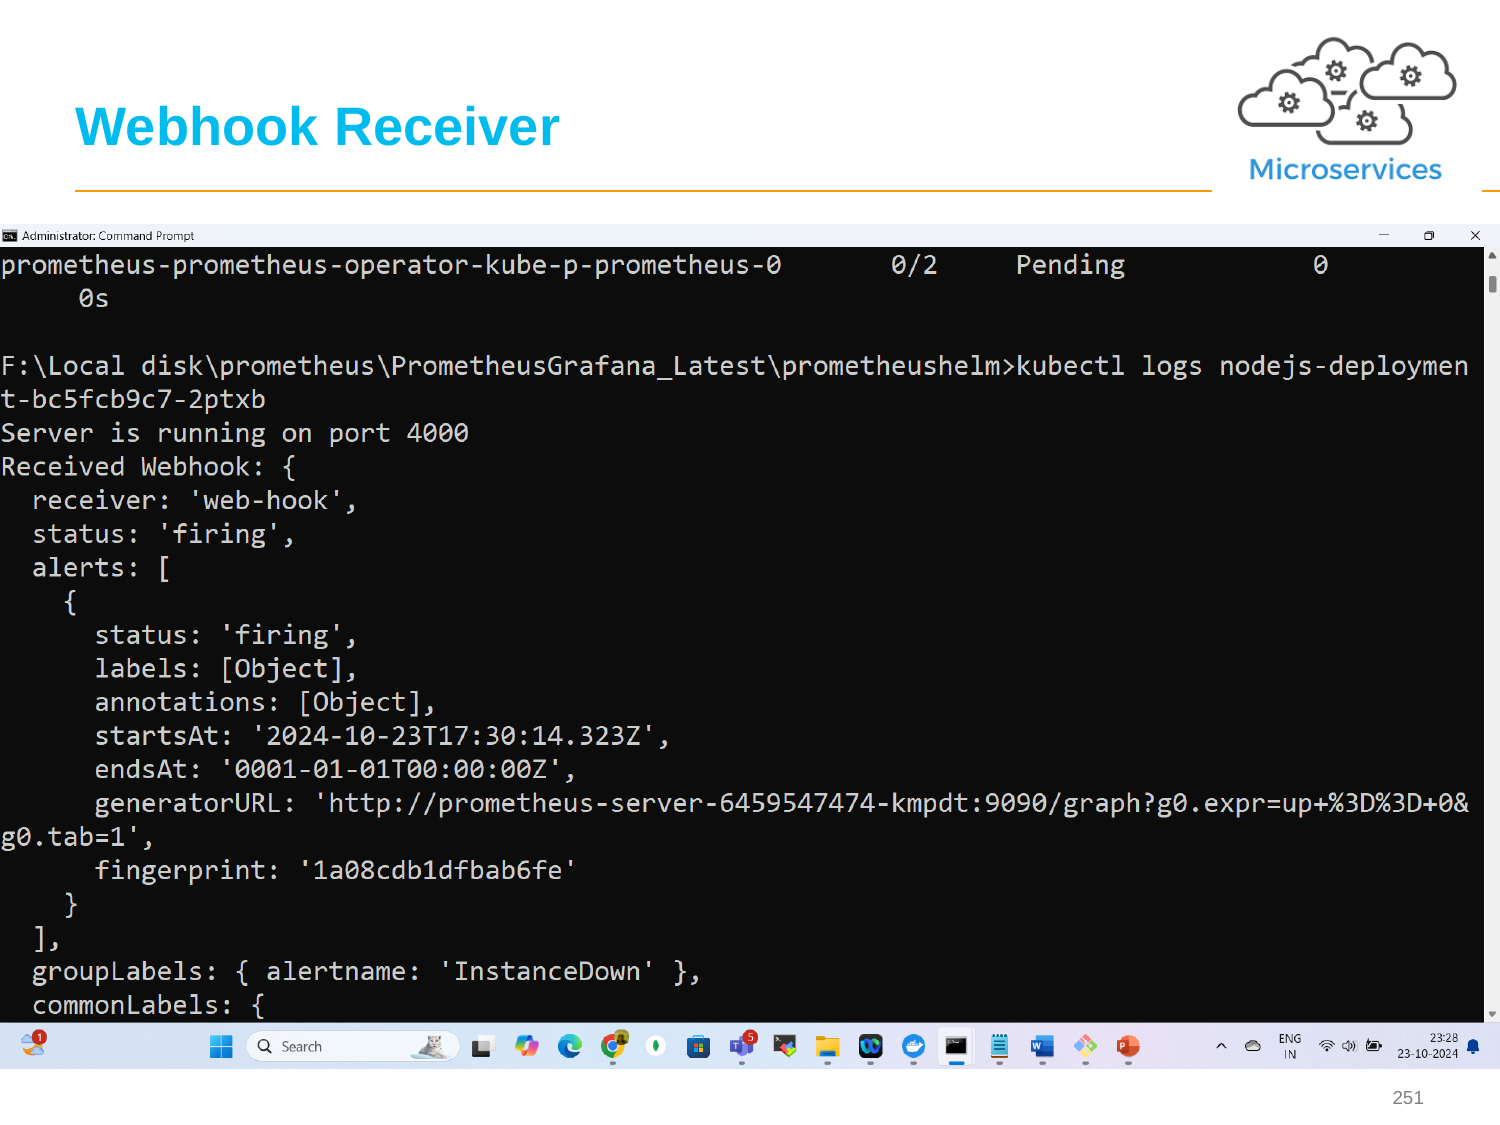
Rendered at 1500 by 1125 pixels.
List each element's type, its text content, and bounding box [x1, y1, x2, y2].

title Webhook Receiver [75, 27, 1422, 157]
picture [0, 224, 1500, 1069]
picture [1212, 1, 1482, 203]
